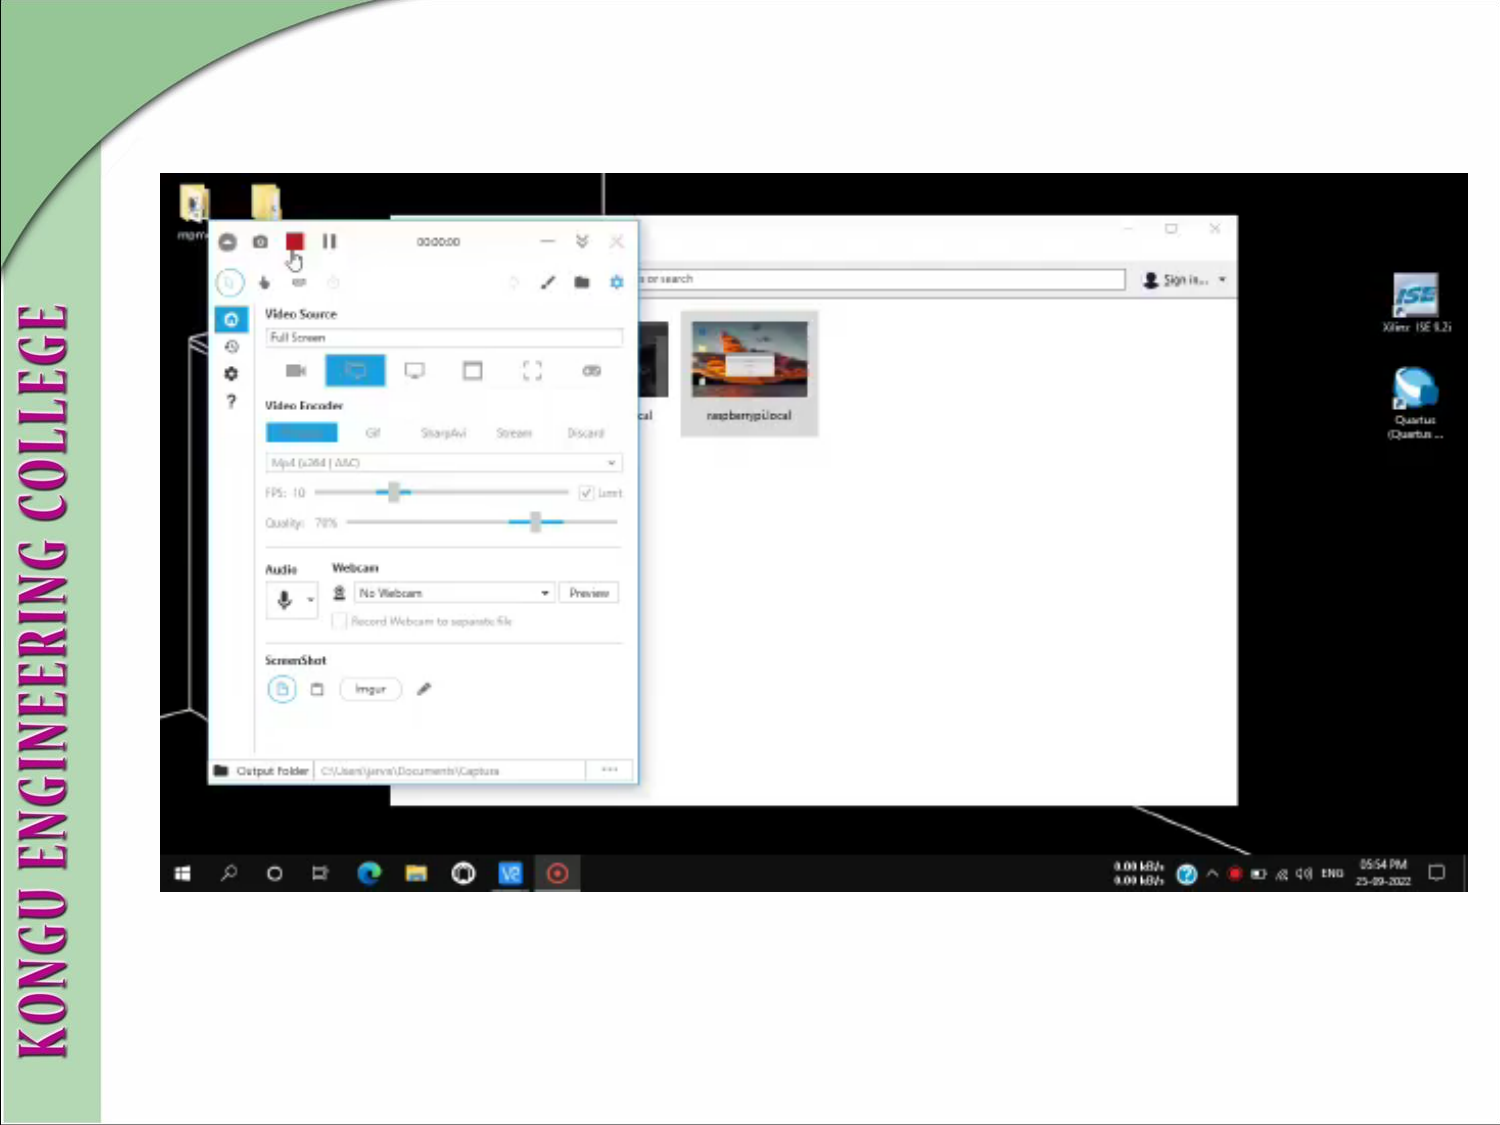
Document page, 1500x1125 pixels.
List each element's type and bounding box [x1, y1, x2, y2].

picture [0, 0, 1500, 1125]
list [159, 172, 1469, 893]
